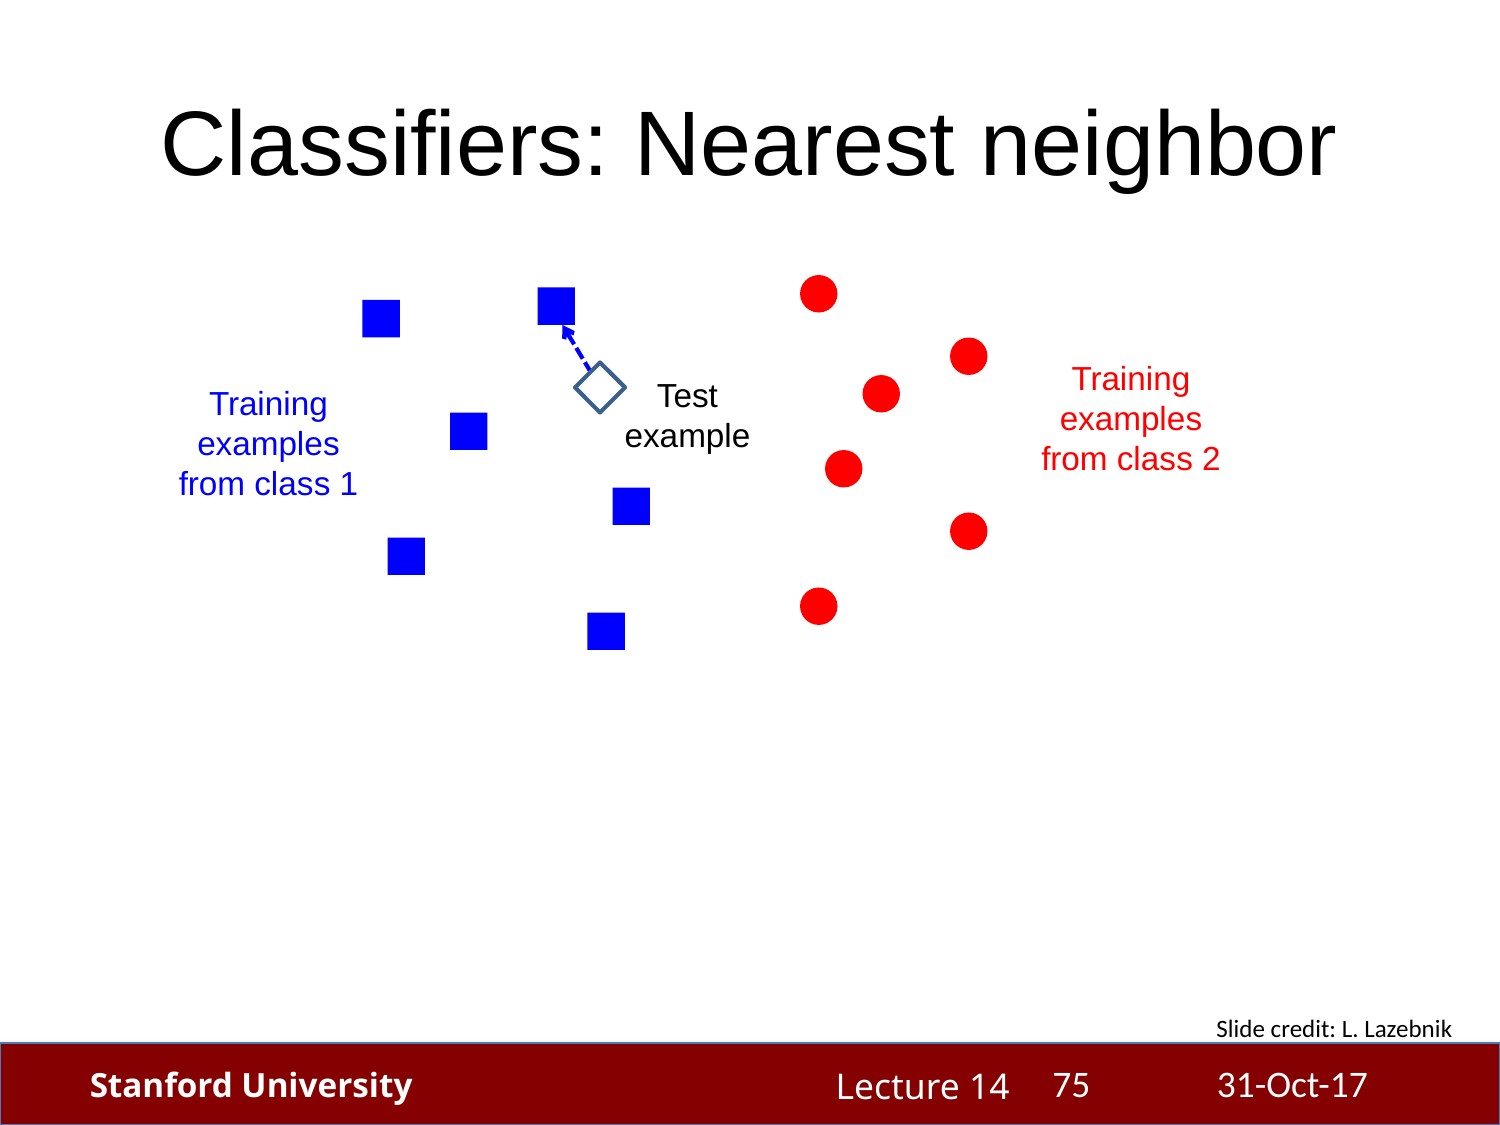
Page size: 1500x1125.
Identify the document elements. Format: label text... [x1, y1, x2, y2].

text_box [385, 535, 427, 577]
text_box [610, 485, 652, 527]
slide_number 75 [1037, 1052, 1203, 1113]
text_box Slide credit: L. Lazebnik [1201, 1004, 1468, 1050]
text_box [797, 585, 840, 628]
text_box [572, 375, 628, 415]
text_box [549, 337, 613, 376]
text_box [585, 610, 627, 652]
text_box [535, 285, 577, 327]
text_box [448, 410, 490, 452]
text_box [947, 335, 990, 378]
text_box [360, 298, 402, 340]
text_box Test example [600, 366, 775, 462]
text_box [797, 272, 840, 315]
text_box [822, 447, 865, 490]
title Classifiers: Nearest neighbor [75, 45, 1425, 233]
text_box [947, 510, 990, 553]
text_box Training examples from class 2 [1024, 349, 1238, 485]
text_box [860, 372, 903, 415]
slide_number 31-Oct-17 [1203, 1052, 1463, 1113]
text_box Training examples from class 1 [162, 374, 375, 510]
